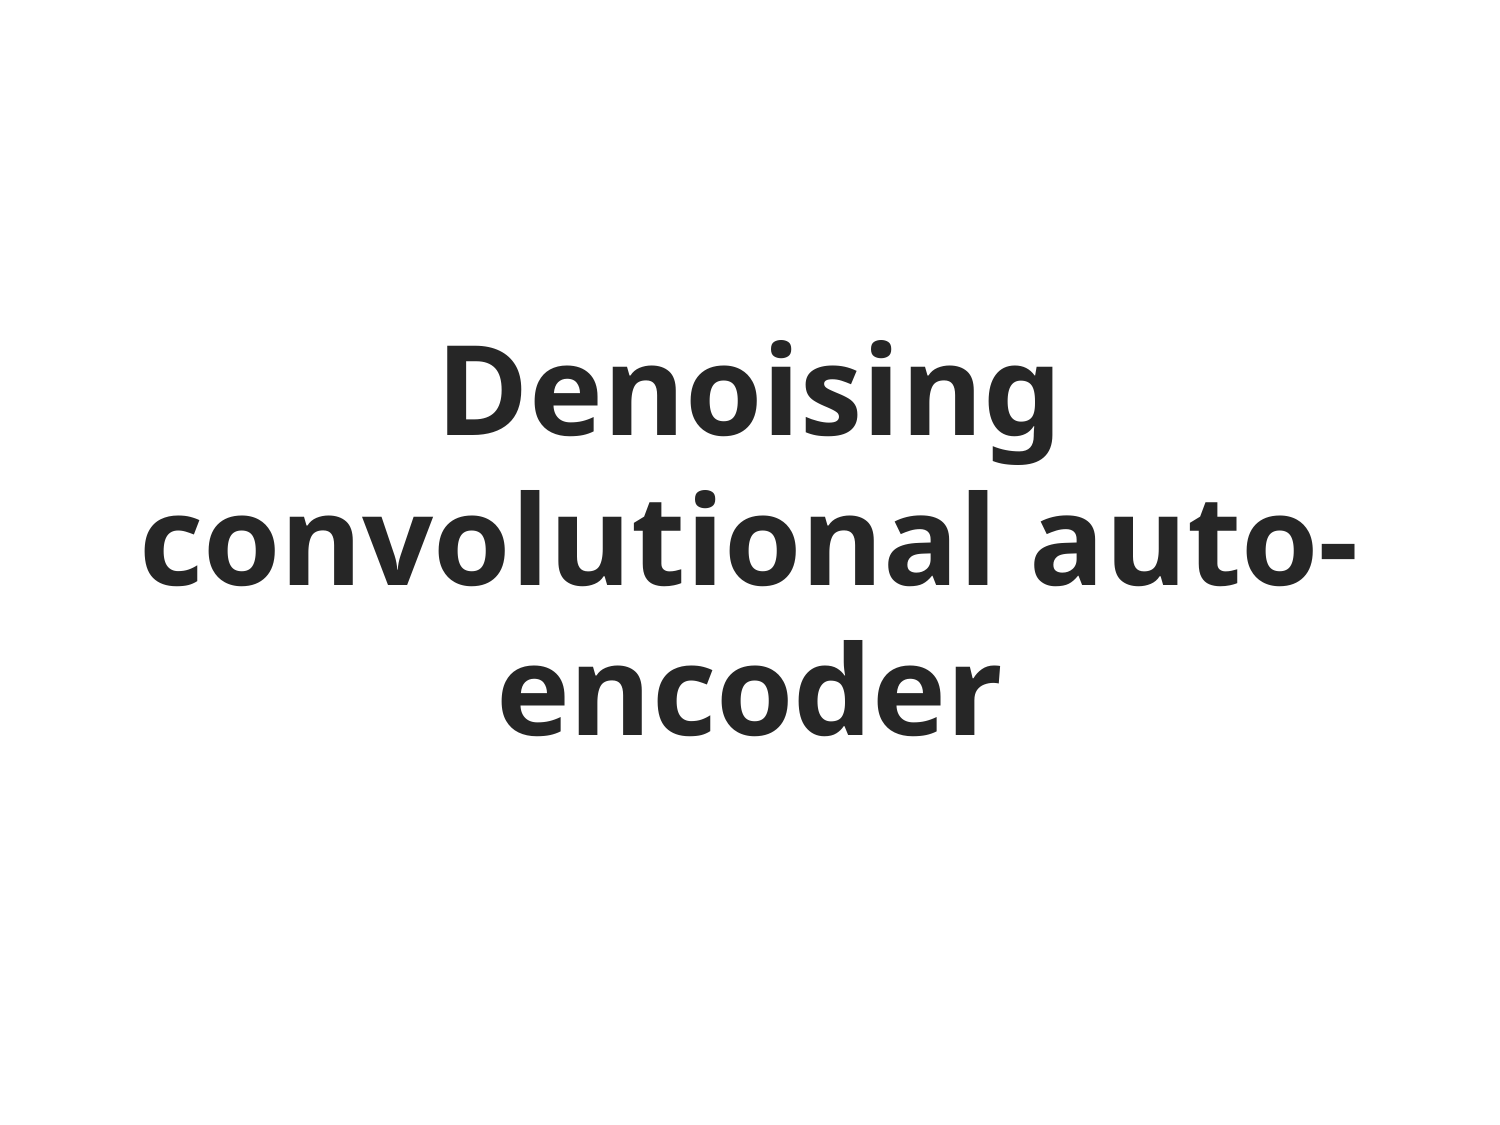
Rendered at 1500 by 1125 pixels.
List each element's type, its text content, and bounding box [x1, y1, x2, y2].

text_box Denoising convolutional auto-encoder [112, 314, 1388, 757]
